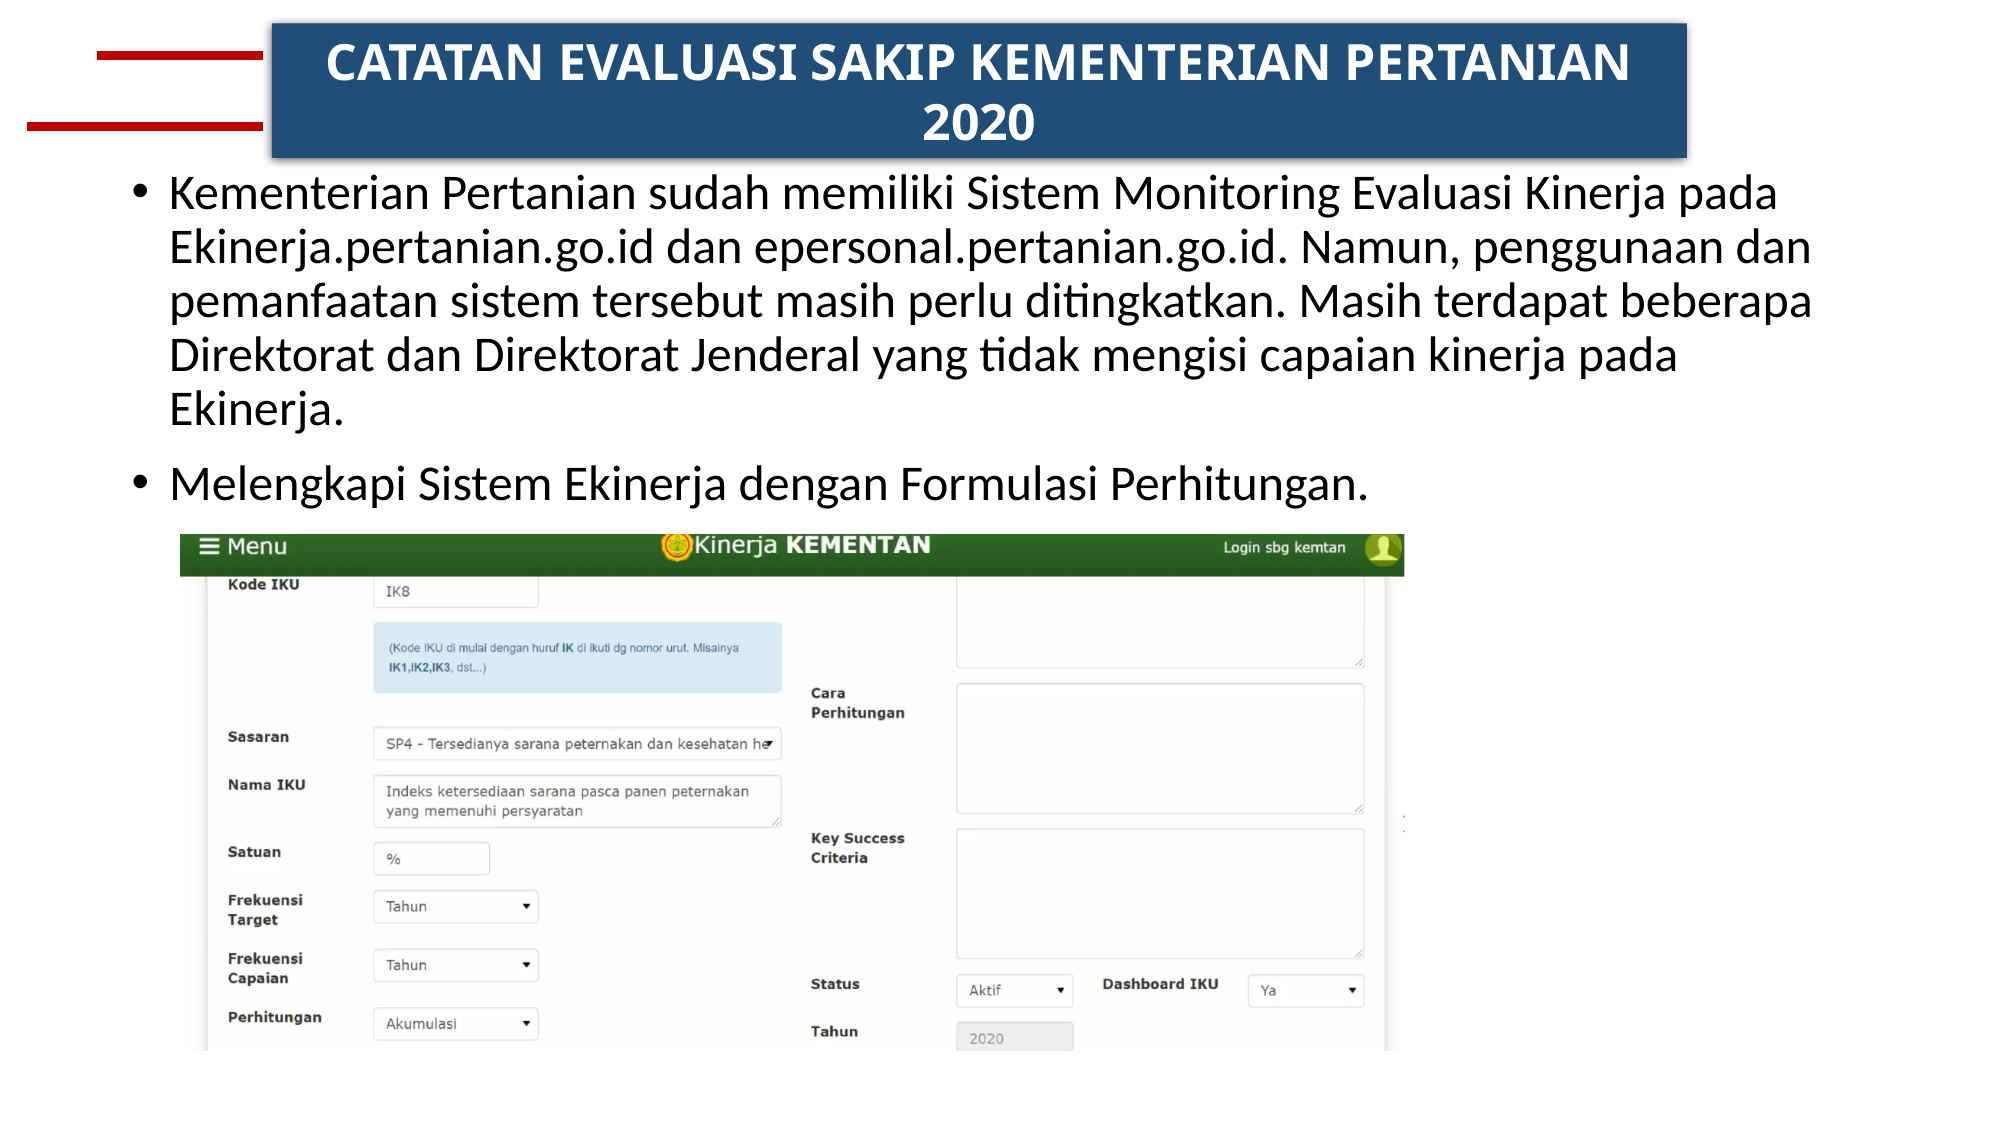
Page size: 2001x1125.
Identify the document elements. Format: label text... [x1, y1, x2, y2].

list Kementerian Pertanian sudah memiliki Sistem Monitoring Evaluasi Kinerja pada Ekinerja.pertanian.go.id dan epersonal.pertanian.go.id. Namun, penggunaan dan pemanfaatan sistem tersebut masih perlu ditingkatkan. Masih terdapat beberapa Direktorat dan Direktorat Jenderal yang tidak mengisi capaian kinerja pada Ekinerja. Melengkapi Sistem Ekinerja dengan Formulasi Perhitungan. [116, 159, 1842, 873]
picture [179, 534, 1405, 1051]
text_box CATATAN EVALUASI SAKIP KEMENTERIAN PERTANIAN 2020 [271, 23, 1687, 158]
